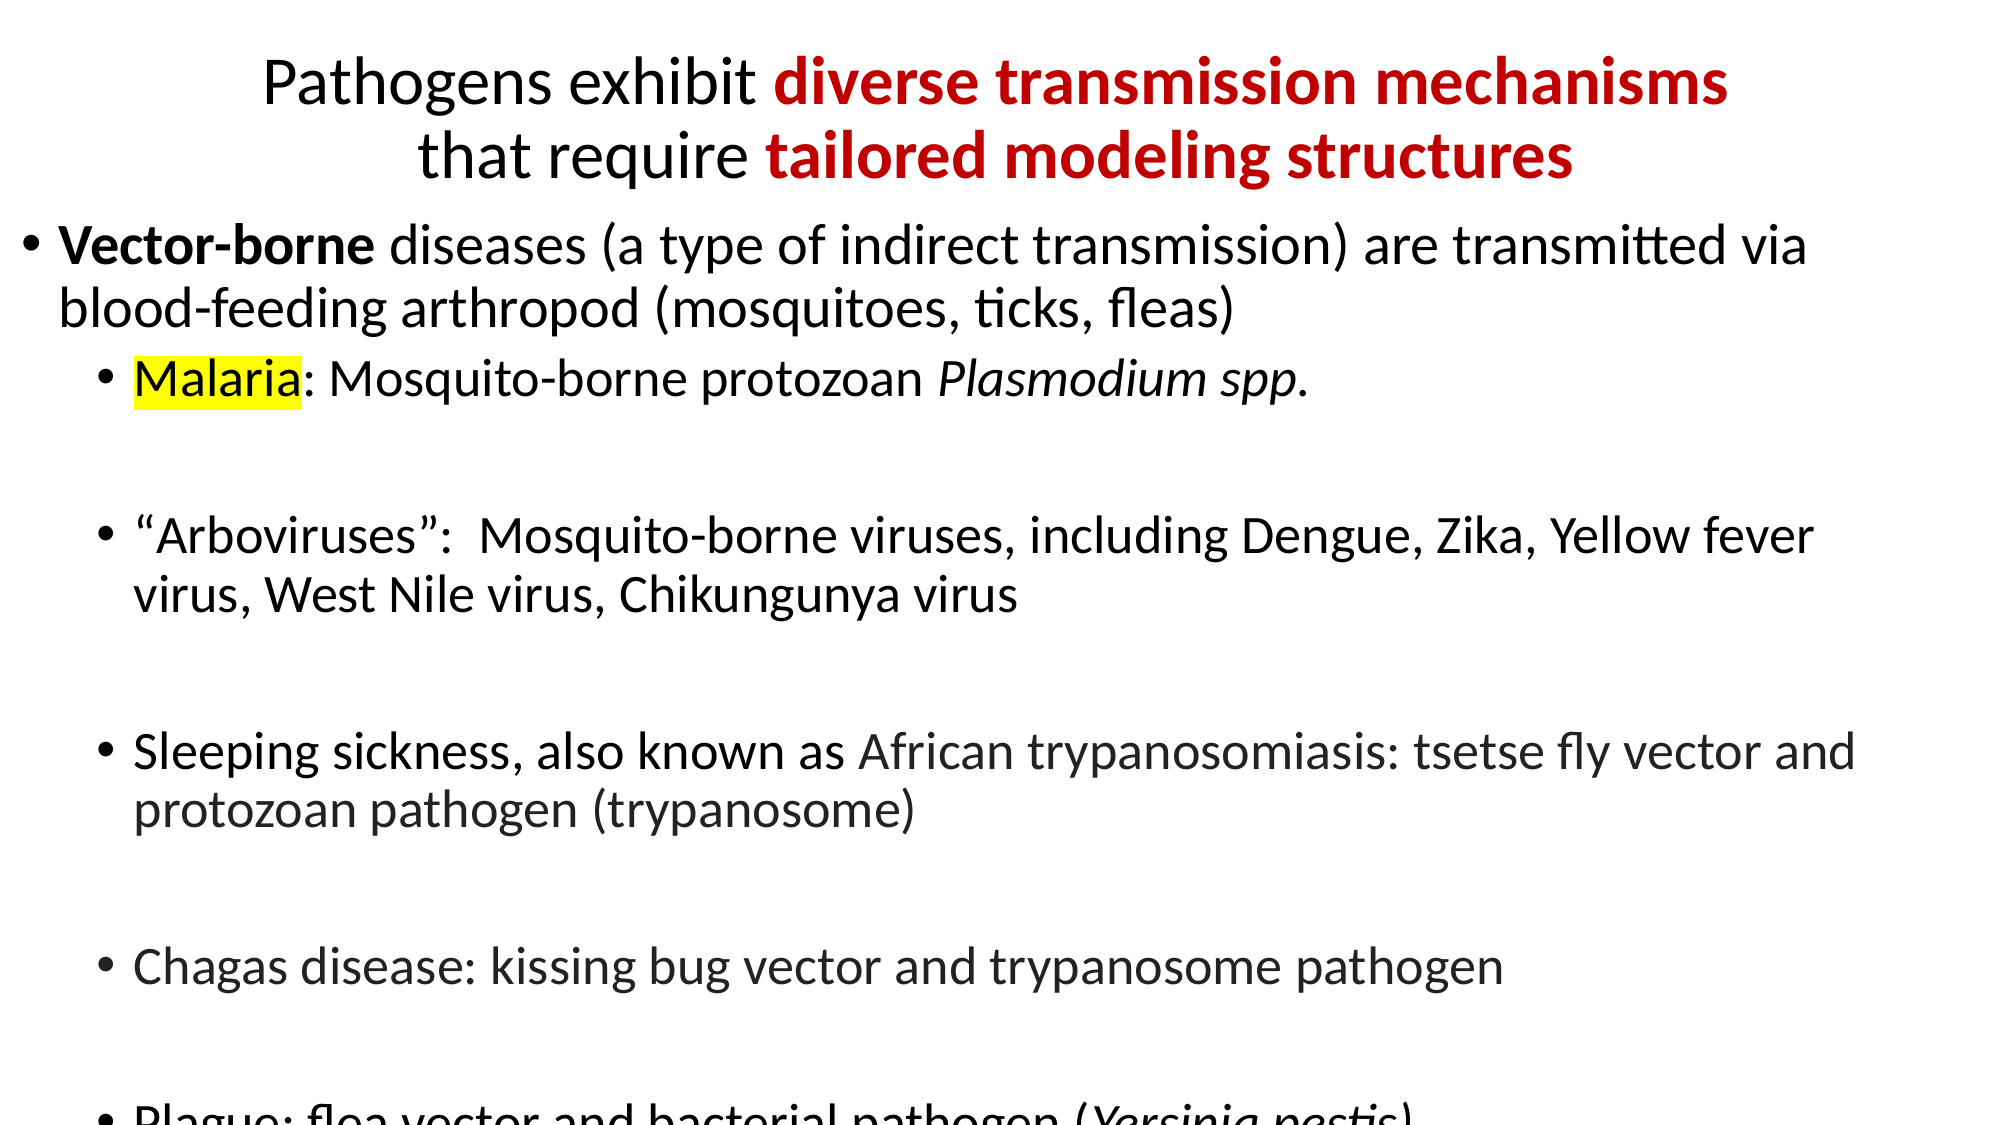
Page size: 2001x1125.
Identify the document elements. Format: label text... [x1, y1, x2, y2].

list Vector-borne diseases (a type of indirect transmission) are transmitted via blood-feeding arthropod (mosquitoes, ticks, fleas) Malaria: Mosquito-borne protozoan Plasmodium spp. “Arboviruses”: Mosquito-borne viruses, including Dengue, Zika, Yellow fever virus, West Nile virus, Chikungunya virus Sleeping sickness, also known as African trypanosomiasis: tsetse fly vector and protozoan pathogen (trypanosome) Chagas disease: kissing bug vector and trypanosome pathogen Plague: flea vector and bacterial pathogen (Yersinia pestis) [6, 206, 1911, 1125]
text_box Pathogens exhibit diverse transmission mechanisms that require tailored modeling structures [232, 10, 1761, 229]
